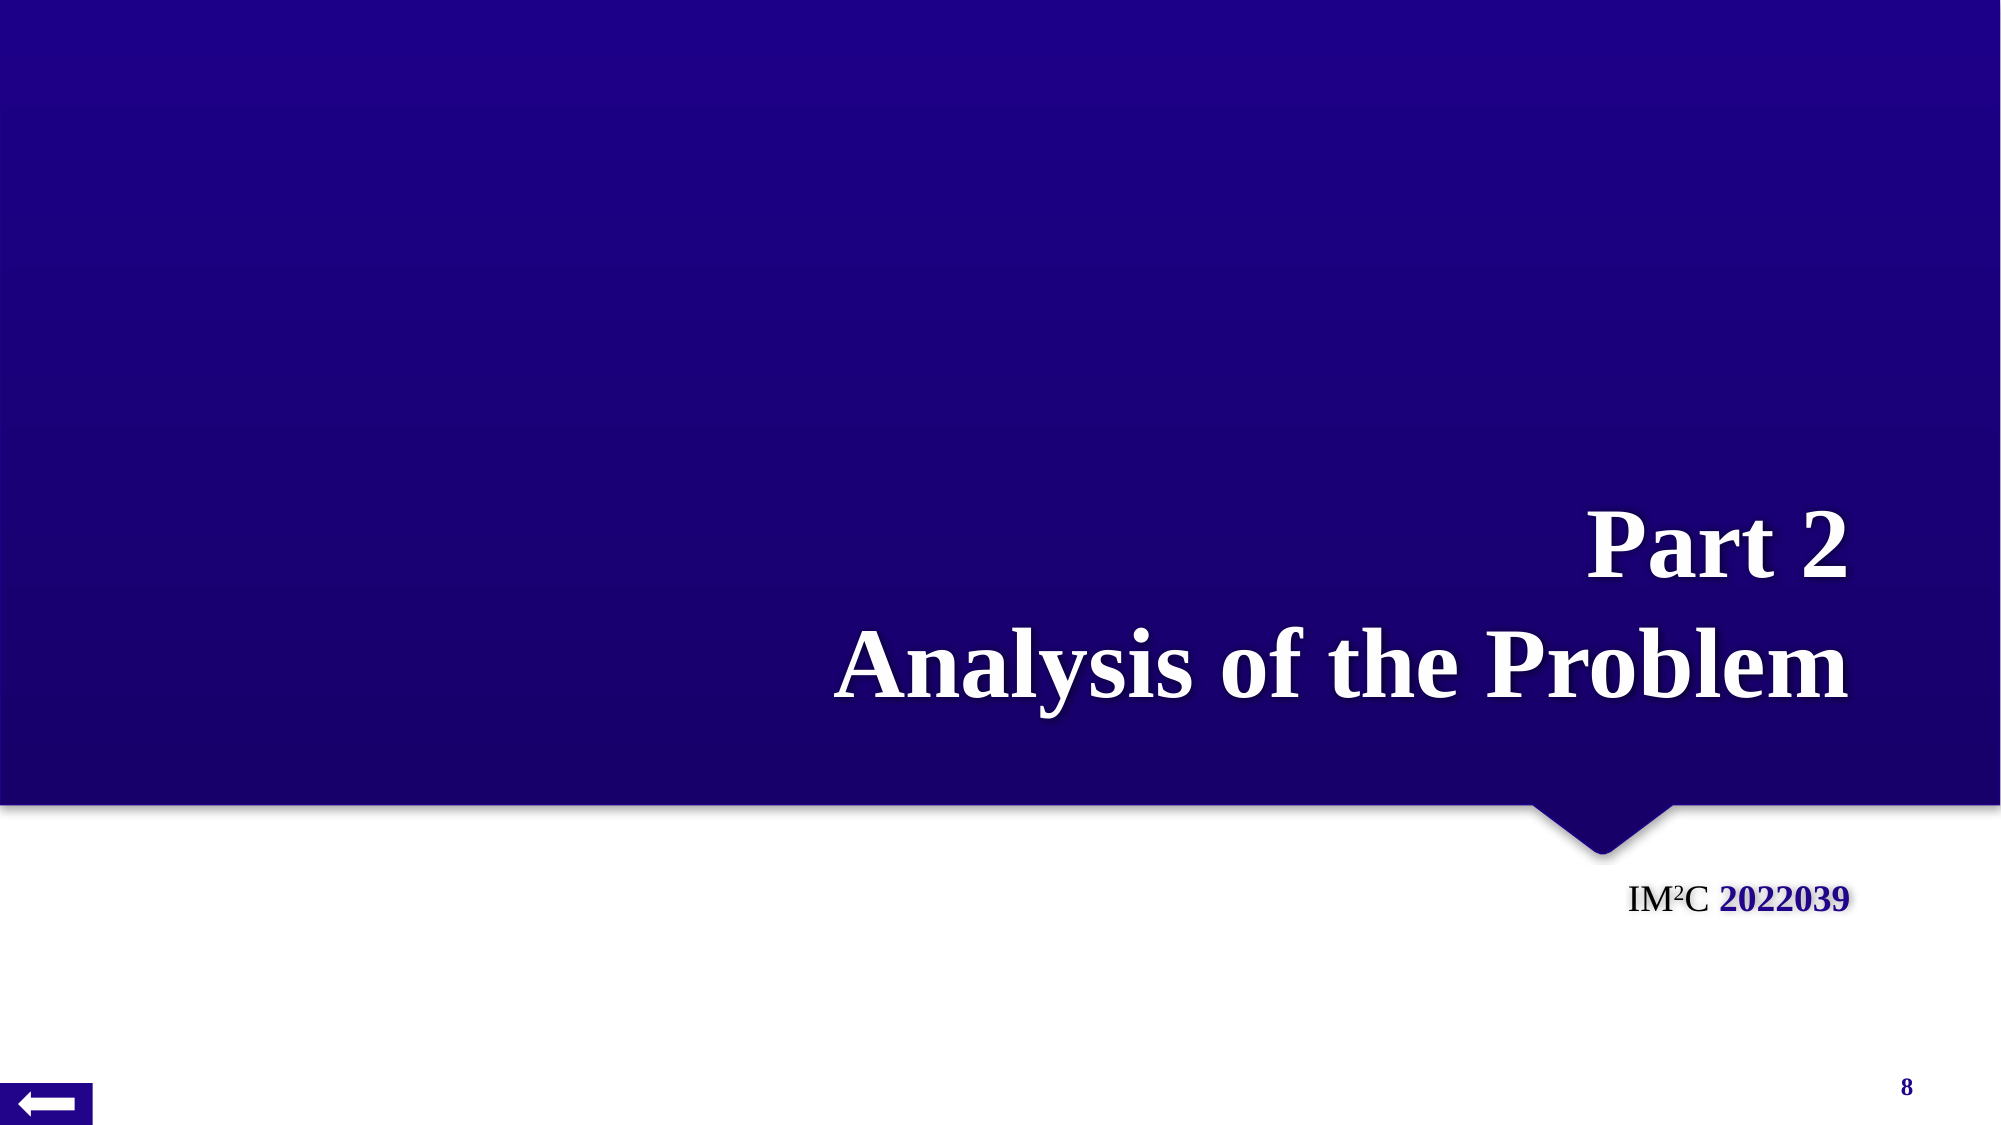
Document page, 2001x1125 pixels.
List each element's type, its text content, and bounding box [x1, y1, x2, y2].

text_box [0, 1081, 95, 1125]
title Part 2 Analysis of the Problem [132, 484, 1866, 726]
text_box 8 [1885, 1062, 2000, 1108]
list IM2C 2022039 [132, 866, 1866, 938]
